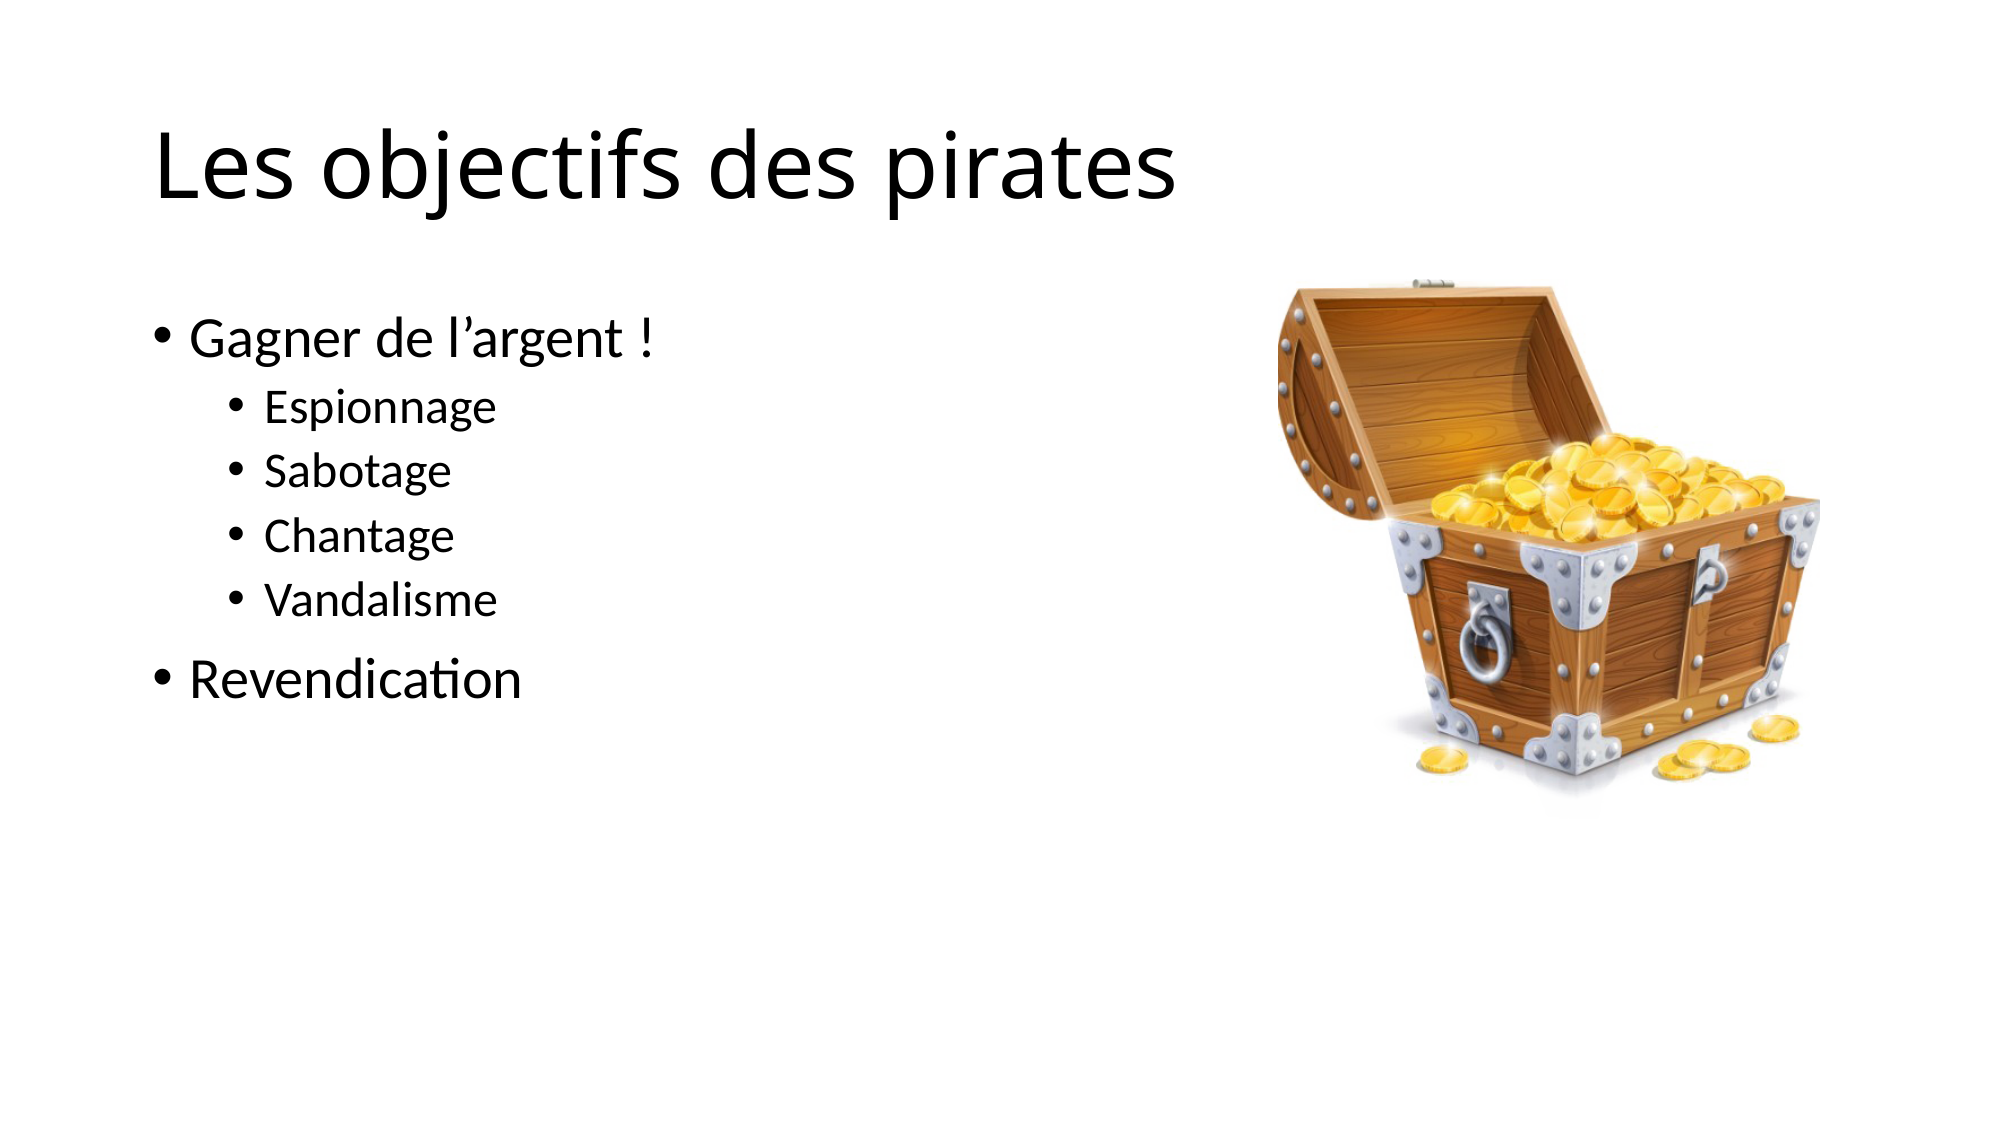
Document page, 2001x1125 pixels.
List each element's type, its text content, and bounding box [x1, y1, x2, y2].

list Gagner de l’argent ! Espionnage Sabotage Chantage Vandalisme Revendication [137, 299, 1863, 1014]
title Les objectifs des pirates [137, 59, 1863, 278]
picture [1278, 279, 1820, 819]
